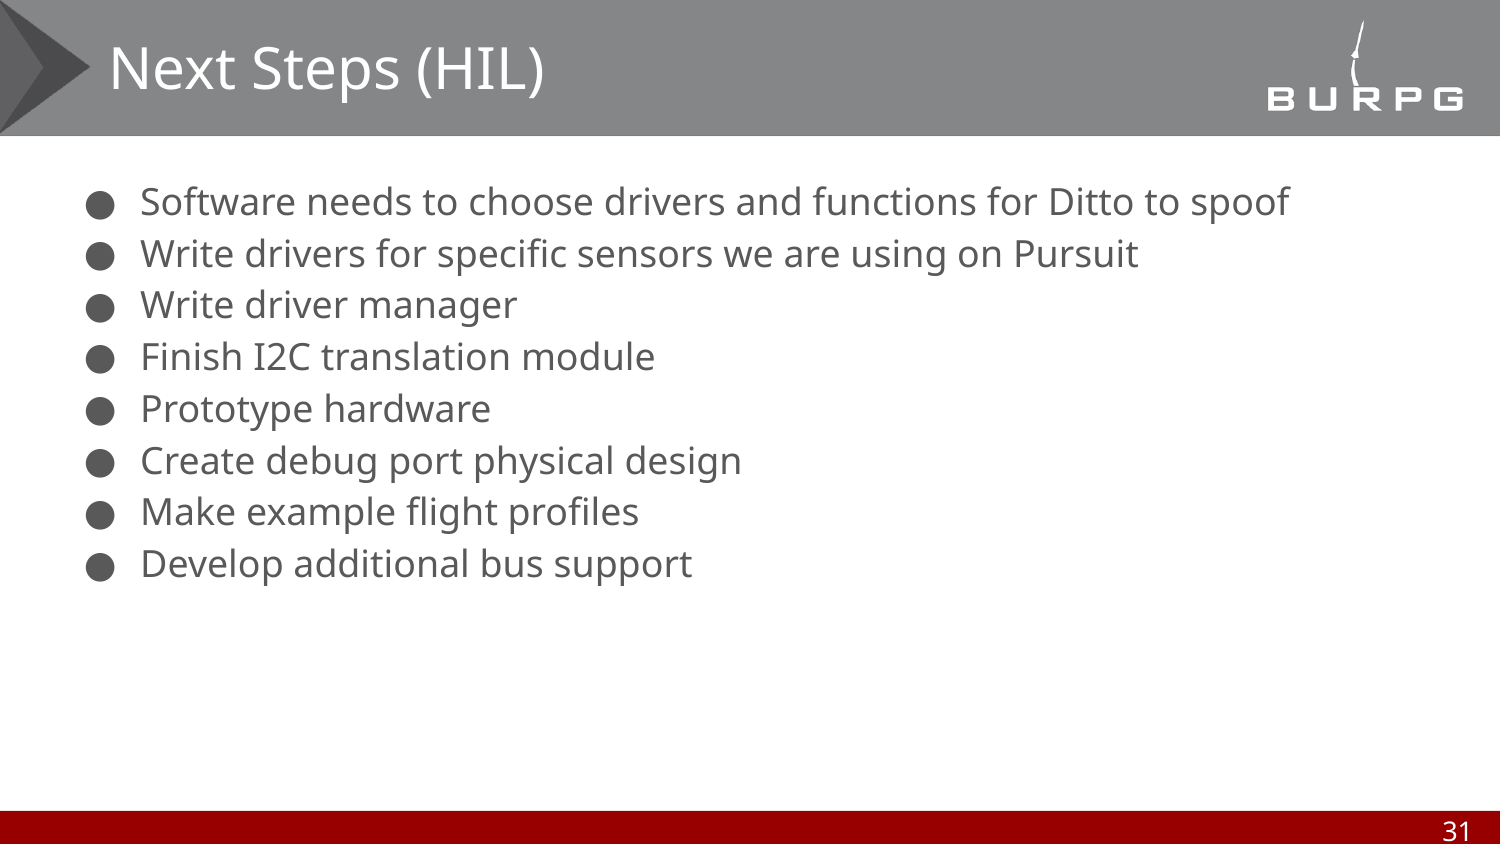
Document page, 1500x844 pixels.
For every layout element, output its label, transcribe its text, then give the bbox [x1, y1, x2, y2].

picture [0, 0, 1500, 810]
list Software needs to choose drivers and functions for Ditto to spoof Write drivers for specific sensors we are using on Pursuit Write driver manager Finish I2C translation module Prototype hardware Create debug port physical design Make example flight profiles Develop additional bus support [50, 156, 1448, 791]
slide_number ‹#› [1335, 799, 1489, 844]
title Next Steps (HIL) [93, 0, 1257, 133]
